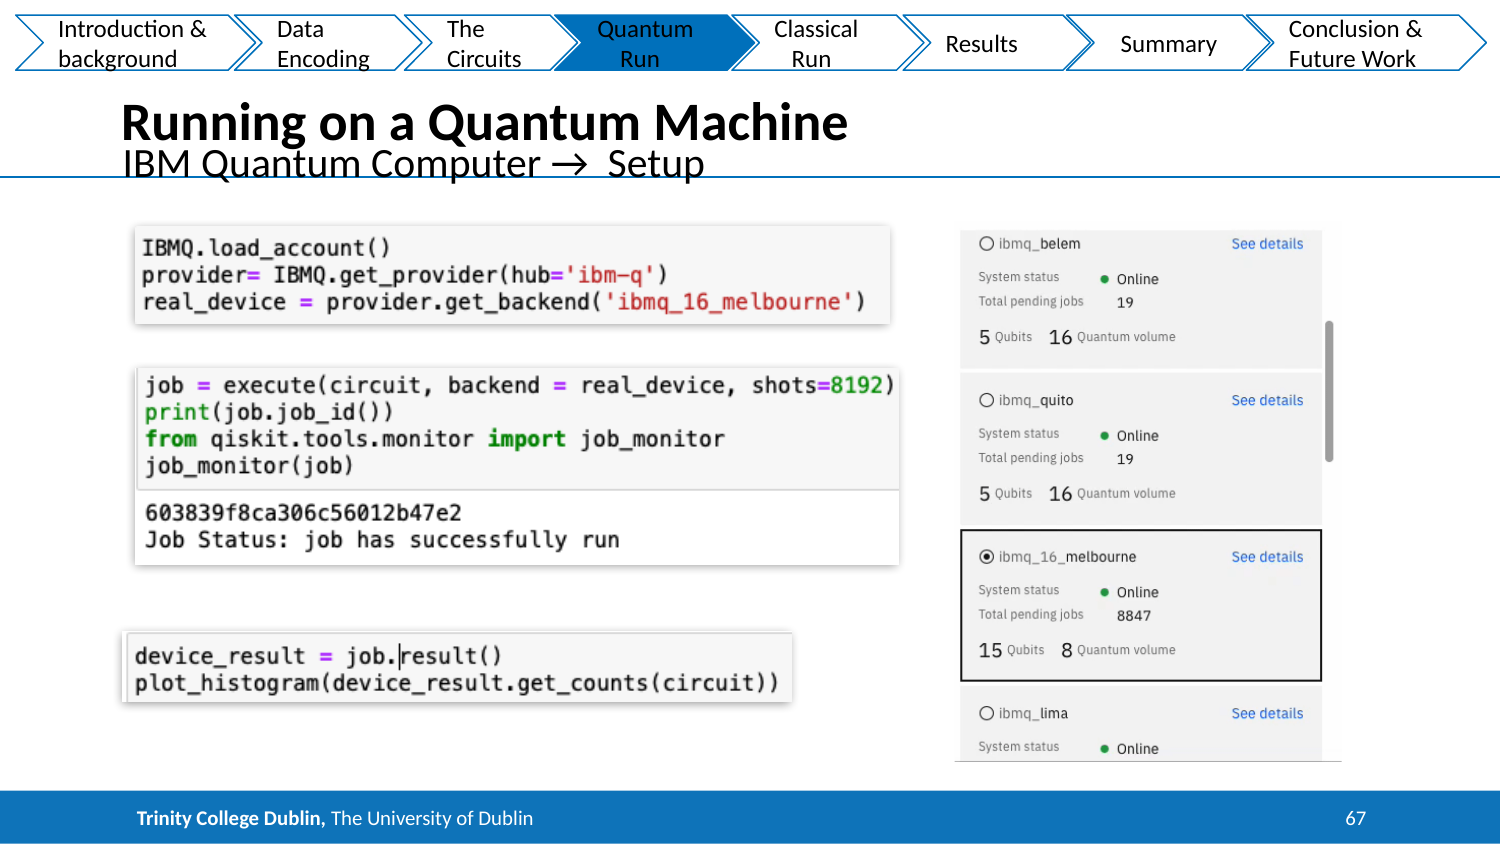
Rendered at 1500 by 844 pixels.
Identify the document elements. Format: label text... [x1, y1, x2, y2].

picture [135, 368, 899, 565]
picture [135, 226, 890, 324]
picture [954, 220, 1342, 762]
list IBM Quantum Computer → Setup [122, 136, 1367, 188]
text_box Data Encoding [234, 15, 423, 71]
text_box Introduction & background [15, 15, 256, 71]
text_box Classical Run [731, 15, 924, 71]
text_box Results [903, 15, 1091, 71]
text_box The Circuits [404, 15, 578, 71]
text_box Summary [1066, 15, 1270, 71]
picture [122, 631, 792, 703]
text_box Conclusion & Future Work [1246, 15, 1487, 71]
title Running on a Quantum Machine [108, 82, 1353, 152]
text_box Quantum Run [554, 15, 755, 71]
